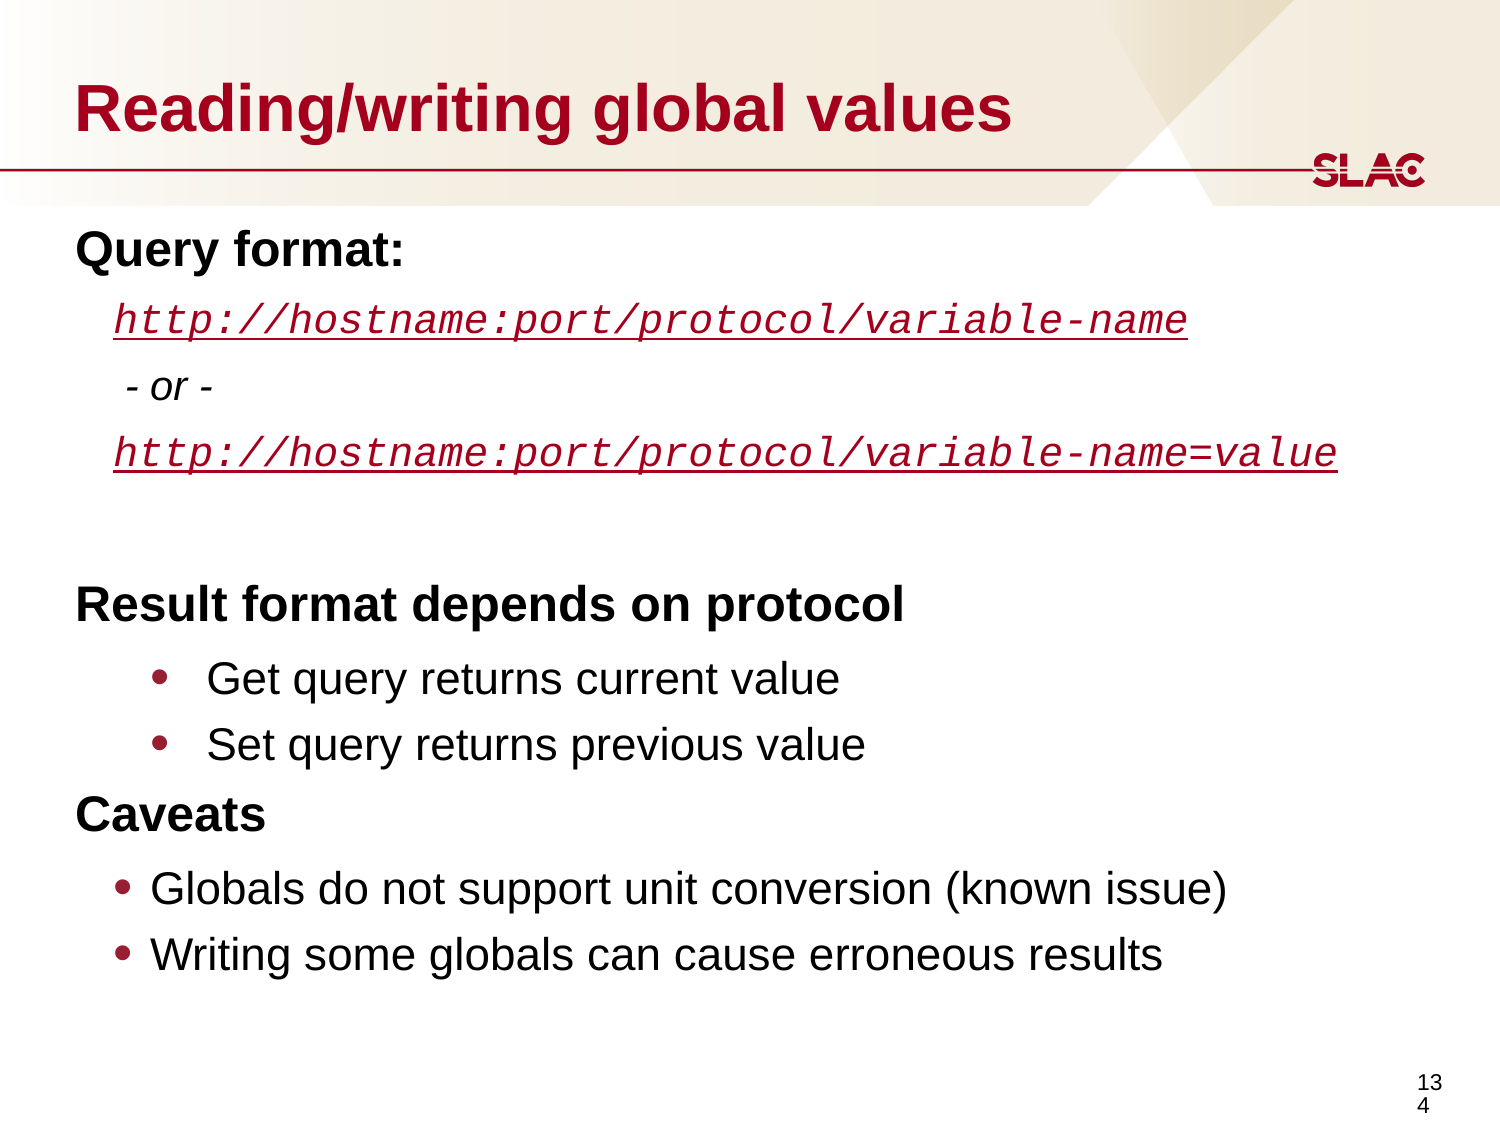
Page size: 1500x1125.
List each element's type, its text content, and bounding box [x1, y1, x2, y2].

picture [0, 0, 1500, 206]
list Query format: http://hostname:port/protocol/variable-name - or - http://hostname:port/protocol/variable-name=value Result format depends on protocol Get query returns current value Set query returns previous value Caveats Globals do not support unit conversion (known issue) Writing some globals can cause erroneous results [75, 203, 1406, 1035]
title Reading/writing global values [74, 21, 1404, 145]
slide_number 134 [1405, 1036, 1458, 1125]
